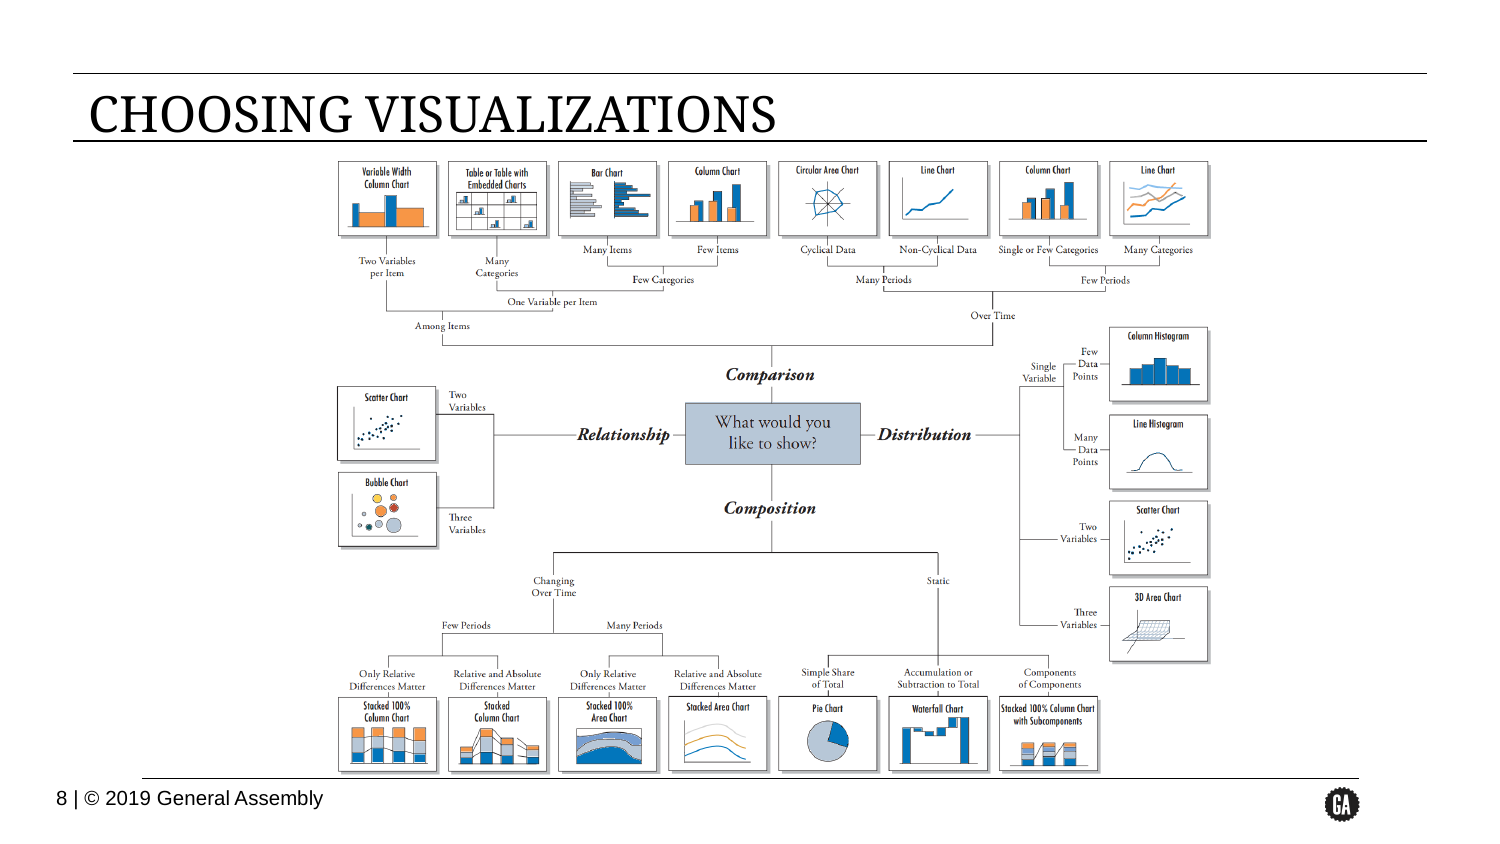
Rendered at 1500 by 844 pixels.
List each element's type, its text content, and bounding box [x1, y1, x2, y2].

title CHOOSING VISUALIZATIONS [73, 67, 1428, 120]
picture [331, 155, 1254, 777]
picture [1325, 787, 1360, 822]
